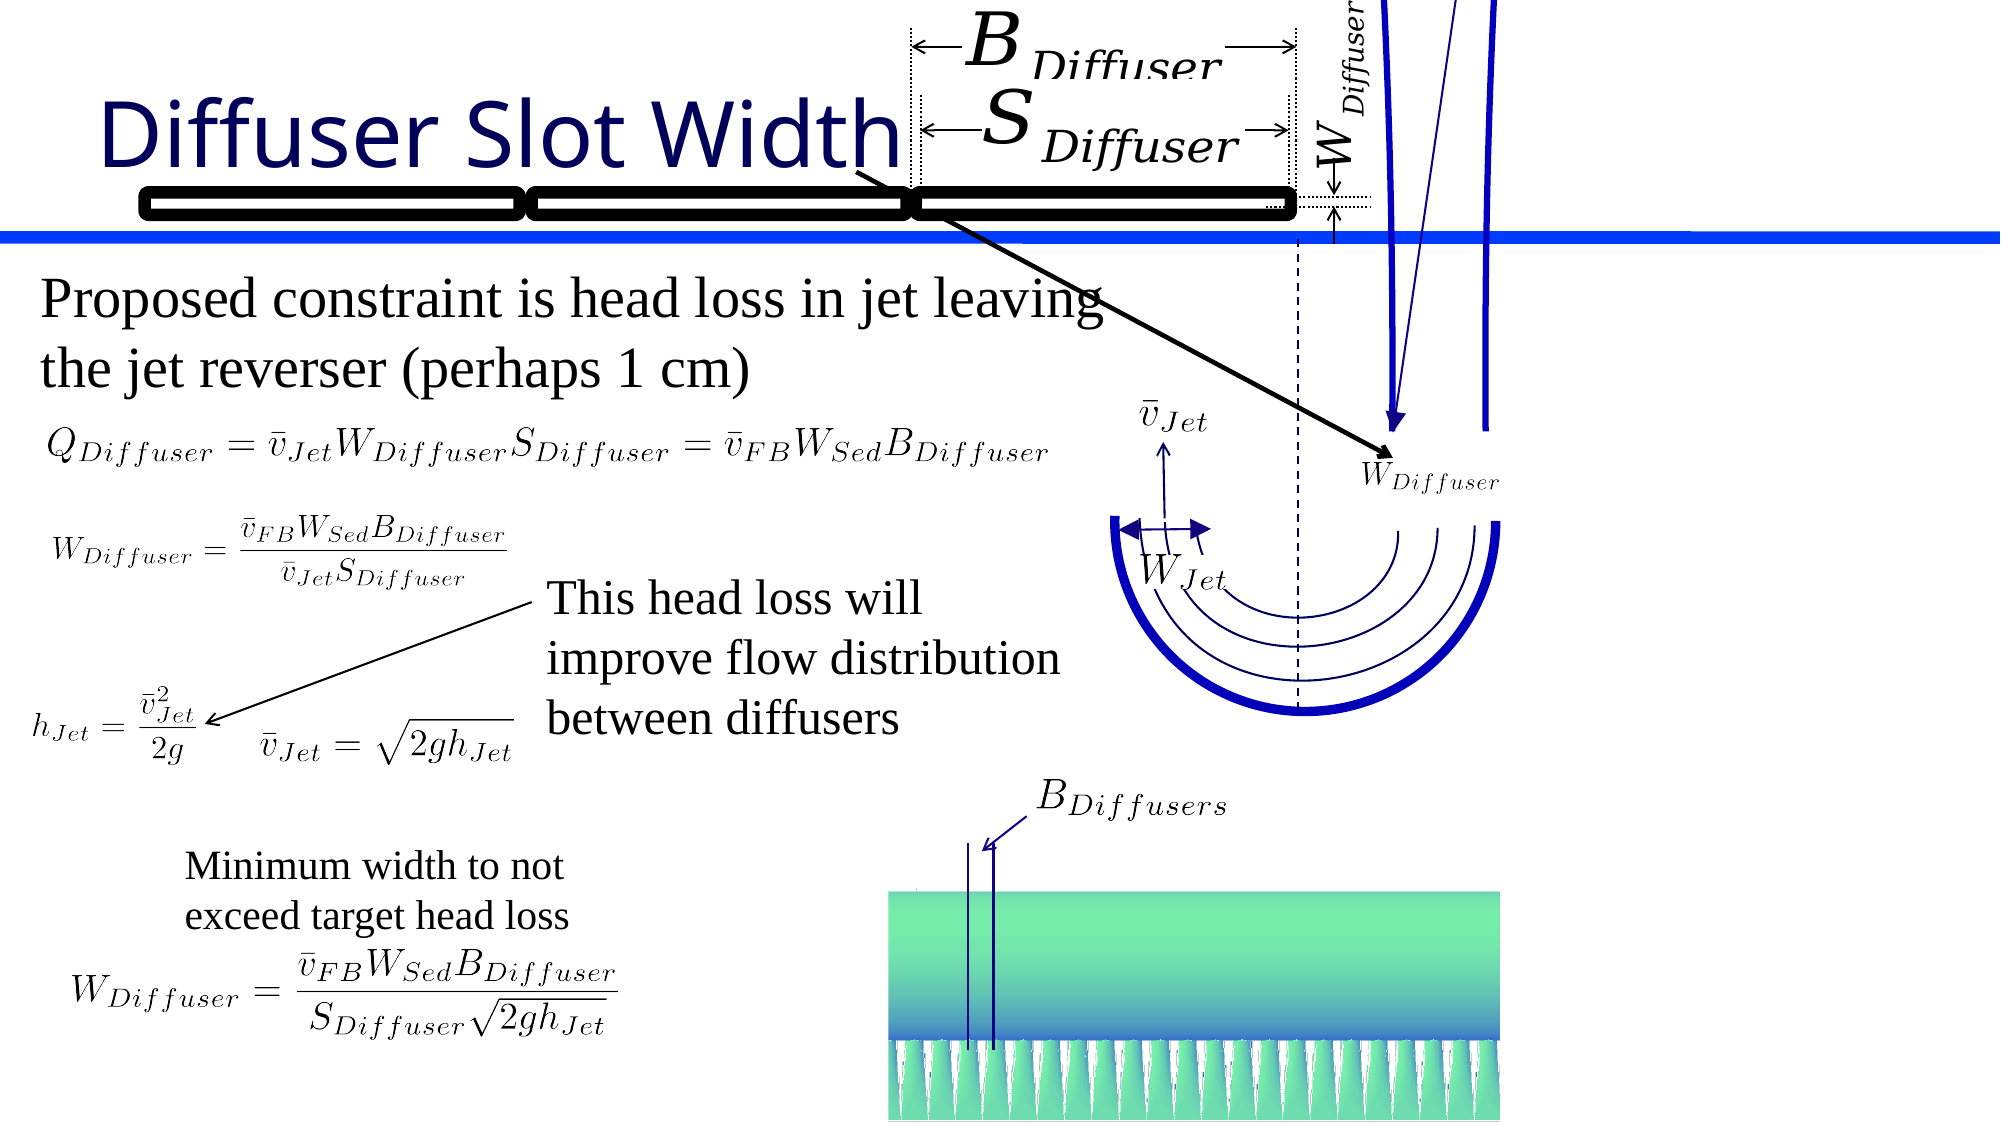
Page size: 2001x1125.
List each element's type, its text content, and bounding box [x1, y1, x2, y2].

picture [72, 949, 618, 1040]
picture [1140, 554, 1227, 590]
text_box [204, 601, 532, 725]
title Diffuser Slot Width [916, 56, 929, 126]
text_box [1141, 519, 1475, 681]
text_box This head loss will improve flow distribution between diffusers [531, 556, 1105, 752]
text_box Proposed constraint is head loss in jet leaving the jet reverser (perhaps 1 cm) [26, 252, 850, 407]
text_box [1166, 518, 1190, 527]
text_box [1114, 515, 1497, 713]
title Diffuser Slot Width [75, 37, 906, 225]
picture [887, 888, 1501, 1125]
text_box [144, 192, 1291, 216]
picture [52, 515, 507, 590]
picture [1139, 400, 1207, 432]
picture [260, 719, 515, 765]
picture [1361, 462, 1499, 494]
text_box Minimum width to not exceed target head loss [169, 830, 594, 946]
picture [48, 427, 1049, 468]
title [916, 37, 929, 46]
picture [1035, 779, 1226, 821]
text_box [981, 815, 1027, 852]
text_box [1139, 518, 1161, 527]
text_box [855, 171, 1394, 458]
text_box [1345, 0, 1533, 432]
picture [33, 685, 196, 765]
